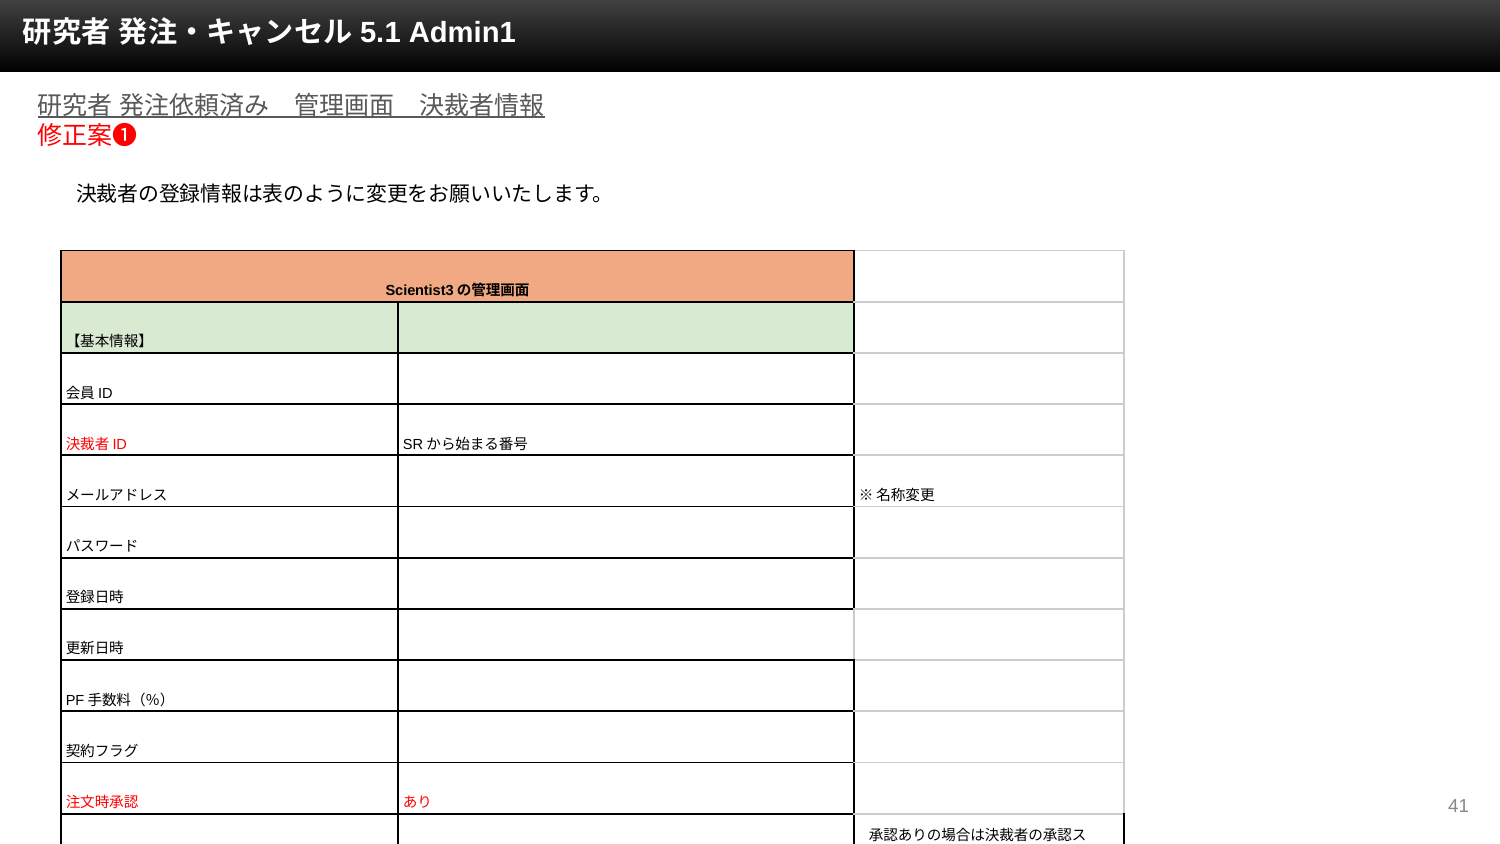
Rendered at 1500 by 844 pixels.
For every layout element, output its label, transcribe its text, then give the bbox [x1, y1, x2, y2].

table_cell なし [399, 815, 853, 844]
table_cell SRから始まる番号 [399, 405, 853, 454]
table_cell 承認ありの場合は決裁者の承認ステップが入る [855, 815, 1123, 844]
table_cell [399, 456, 853, 506]
table_cell [399, 661, 853, 710]
text_box 研究者 発注・キャンセル5.1 Admin1 [22, 13, 1291, 59]
table_cell パスワード [62, 507, 397, 557]
table_cell [855, 559, 1123, 608]
table_cell 注文時承認 [62, 763, 397, 813]
table_cell [399, 610, 853, 659]
table_header [855, 251, 1123, 301]
table_cell メールアドレス [62, 456, 397, 506]
table_cell 【基本情報】 [62, 303, 397, 352]
table_cell [399, 354, 853, 403]
table_cell [399, 303, 853, 352]
table_cell [399, 559, 853, 608]
table_cell 更新日時 [62, 610, 397, 659]
table_cell [855, 405, 1123, 454]
text_box 決裁者の登録情報は表のように変更をお願いいたします。 [61, 166, 806, 238]
text_box 研究者 発注依頼済み 管理画面 決裁者情報 修正案❶ [22, 75, 1430, 165]
table_header Scientist3の管理画面 [62, 251, 853, 301]
text_box ‹#› [1378, 782, 1481, 827]
table_cell [855, 610, 1123, 659]
table_cell 決裁者ID [62, 405, 397, 454]
table_cell 会員ID [62, 354, 397, 403]
table_cell [855, 507, 1123, 557]
table_cell [855, 712, 1123, 762]
table_cell ※名称変更 [855, 456, 1123, 506]
table_cell [399, 507, 853, 557]
table_cell [855, 303, 1123, 352]
text_box [0, 0, 1500, 72]
table_cell PF手数料（％） [62, 661, 397, 710]
table_cell [855, 763, 1123, 813]
table_cell 登録日時 [62, 559, 397, 608]
table_cell [855, 354, 1123, 403]
table_cell あり [399, 763, 853, 813]
table_cell [62, 815, 397, 844]
table_cell 契約フラグ [62, 712, 397, 762]
table_cell [855, 661, 1123, 710]
table_cell [399, 712, 853, 762]
